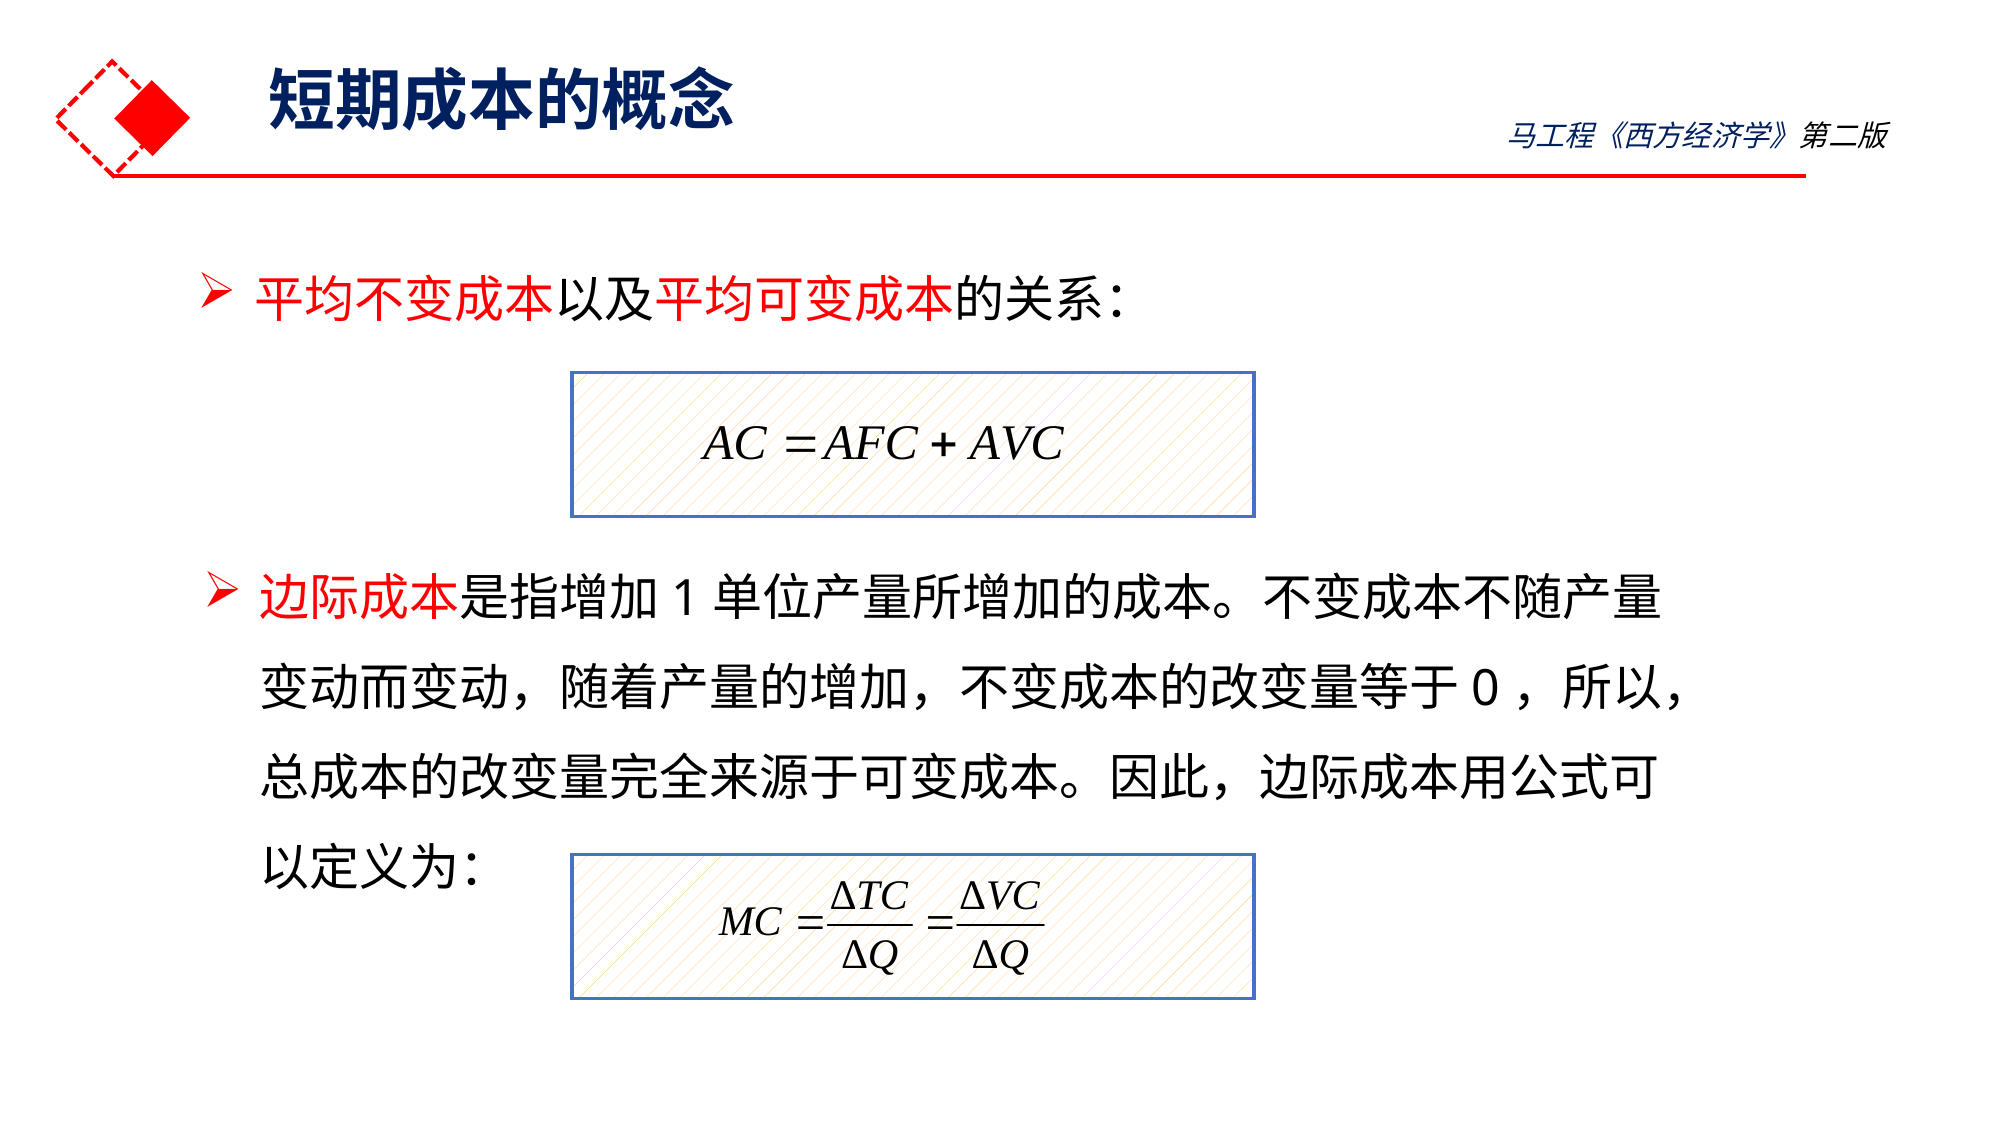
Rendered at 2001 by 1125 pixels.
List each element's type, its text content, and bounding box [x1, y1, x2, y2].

text_box 边际成本是指增加1单位产量所增加的成本。不变成本不随产量变动而变动，随着产量的增加，不变成本的改变量等于0，所以，总成本的改变量完全来源于可变成本。因此，边际成本用公式可以定义为： [188, 528, 1717, 903]
text_box 平均不变成本以及平均可变成本的关系： [183, 259, 1170, 335]
text_box [114, 80, 191, 157]
text_box 短期成本的概念 [253, 59, 1979, 207]
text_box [691, 414, 1075, 473]
text_box [565, 372, 1241, 517]
text_box [1241, 372, 1254, 517]
text_box [54, 61, 143, 178]
text_box 马工程《西方经济学》第二版 [1491, 109, 1979, 160]
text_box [710, 867, 1056, 988]
text_box [572, 817, 1248, 984]
text_box [572, 903, 1254, 999]
